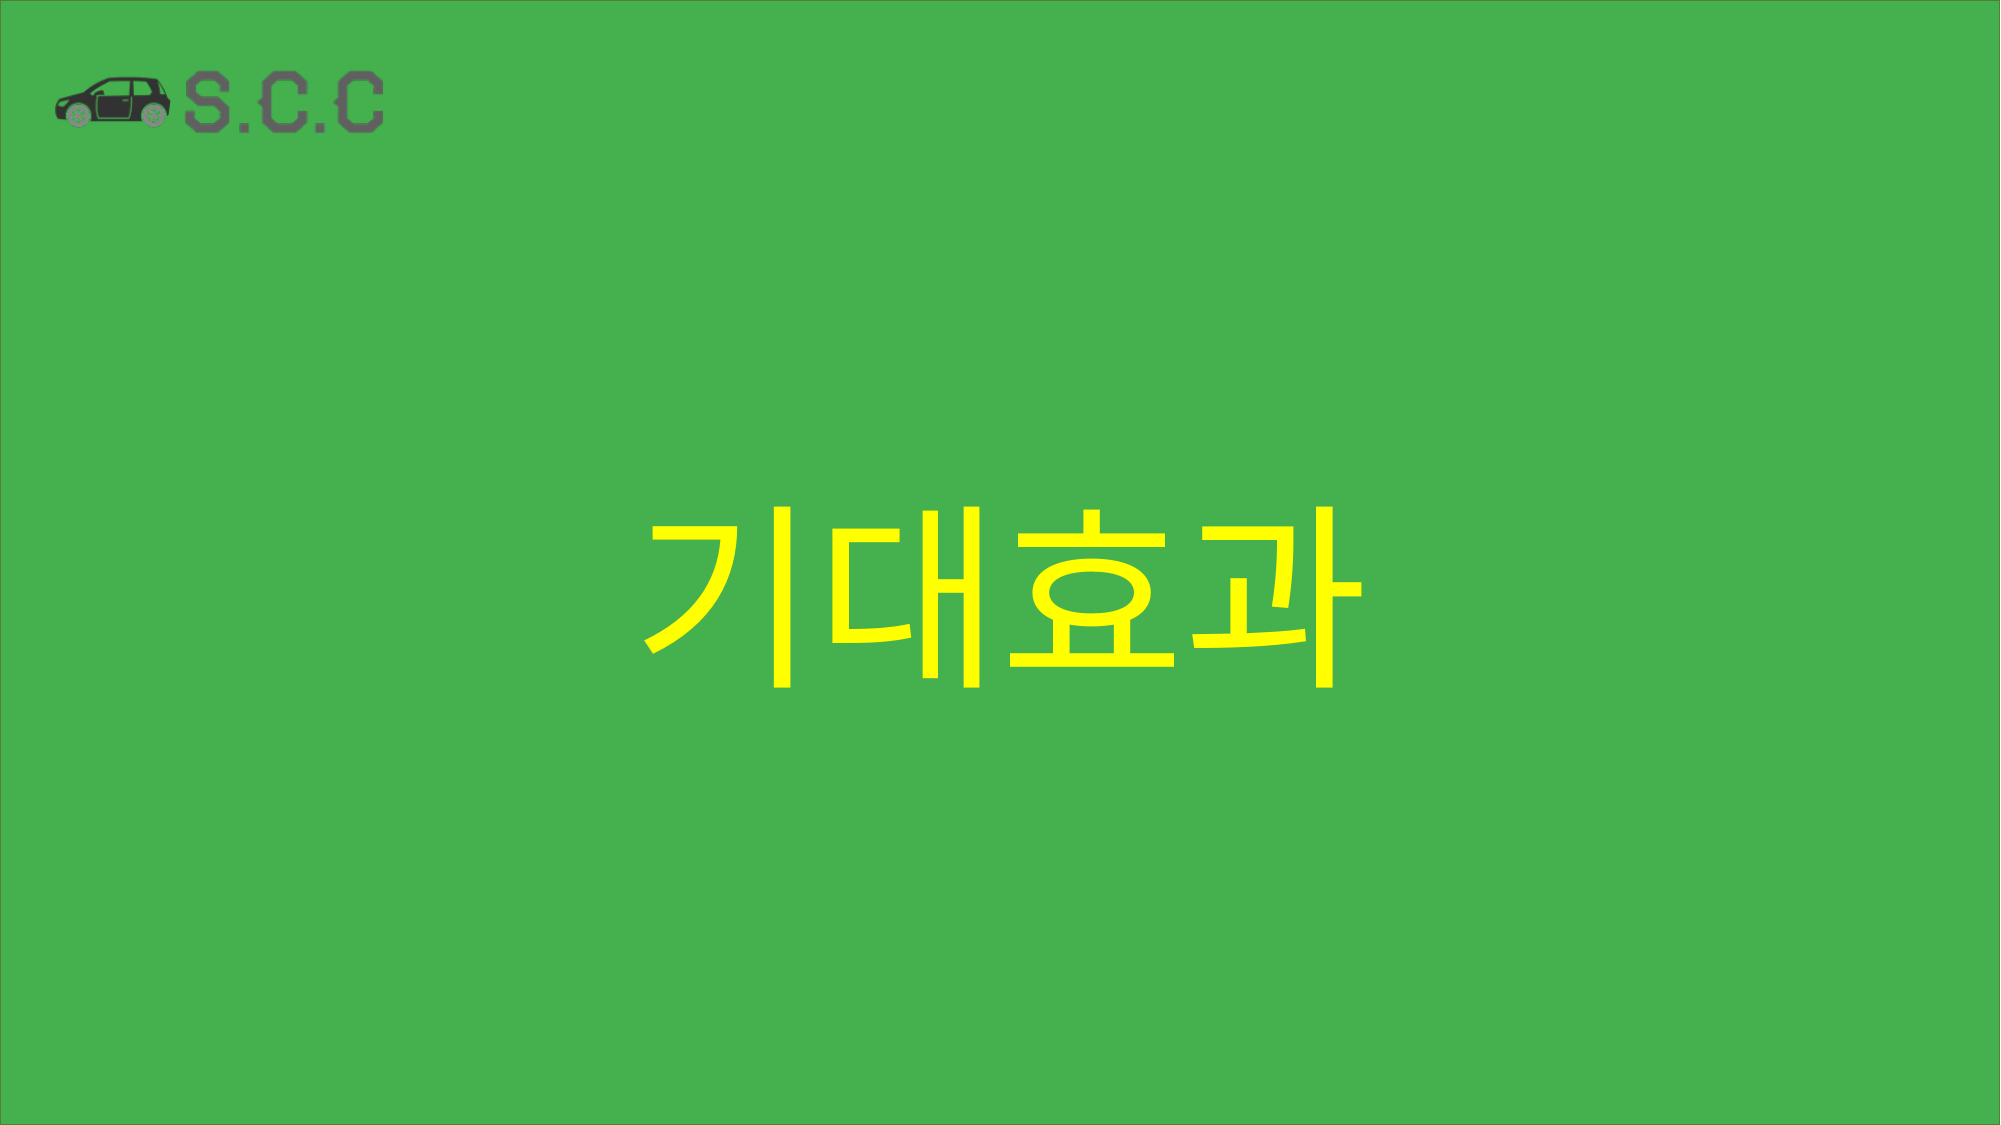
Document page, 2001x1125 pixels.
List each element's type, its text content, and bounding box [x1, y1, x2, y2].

text_box [0, 0, 2000, 1125]
picture [47, 63, 396, 141]
text_box 기대효과 [379, 465, 1621, 720]
